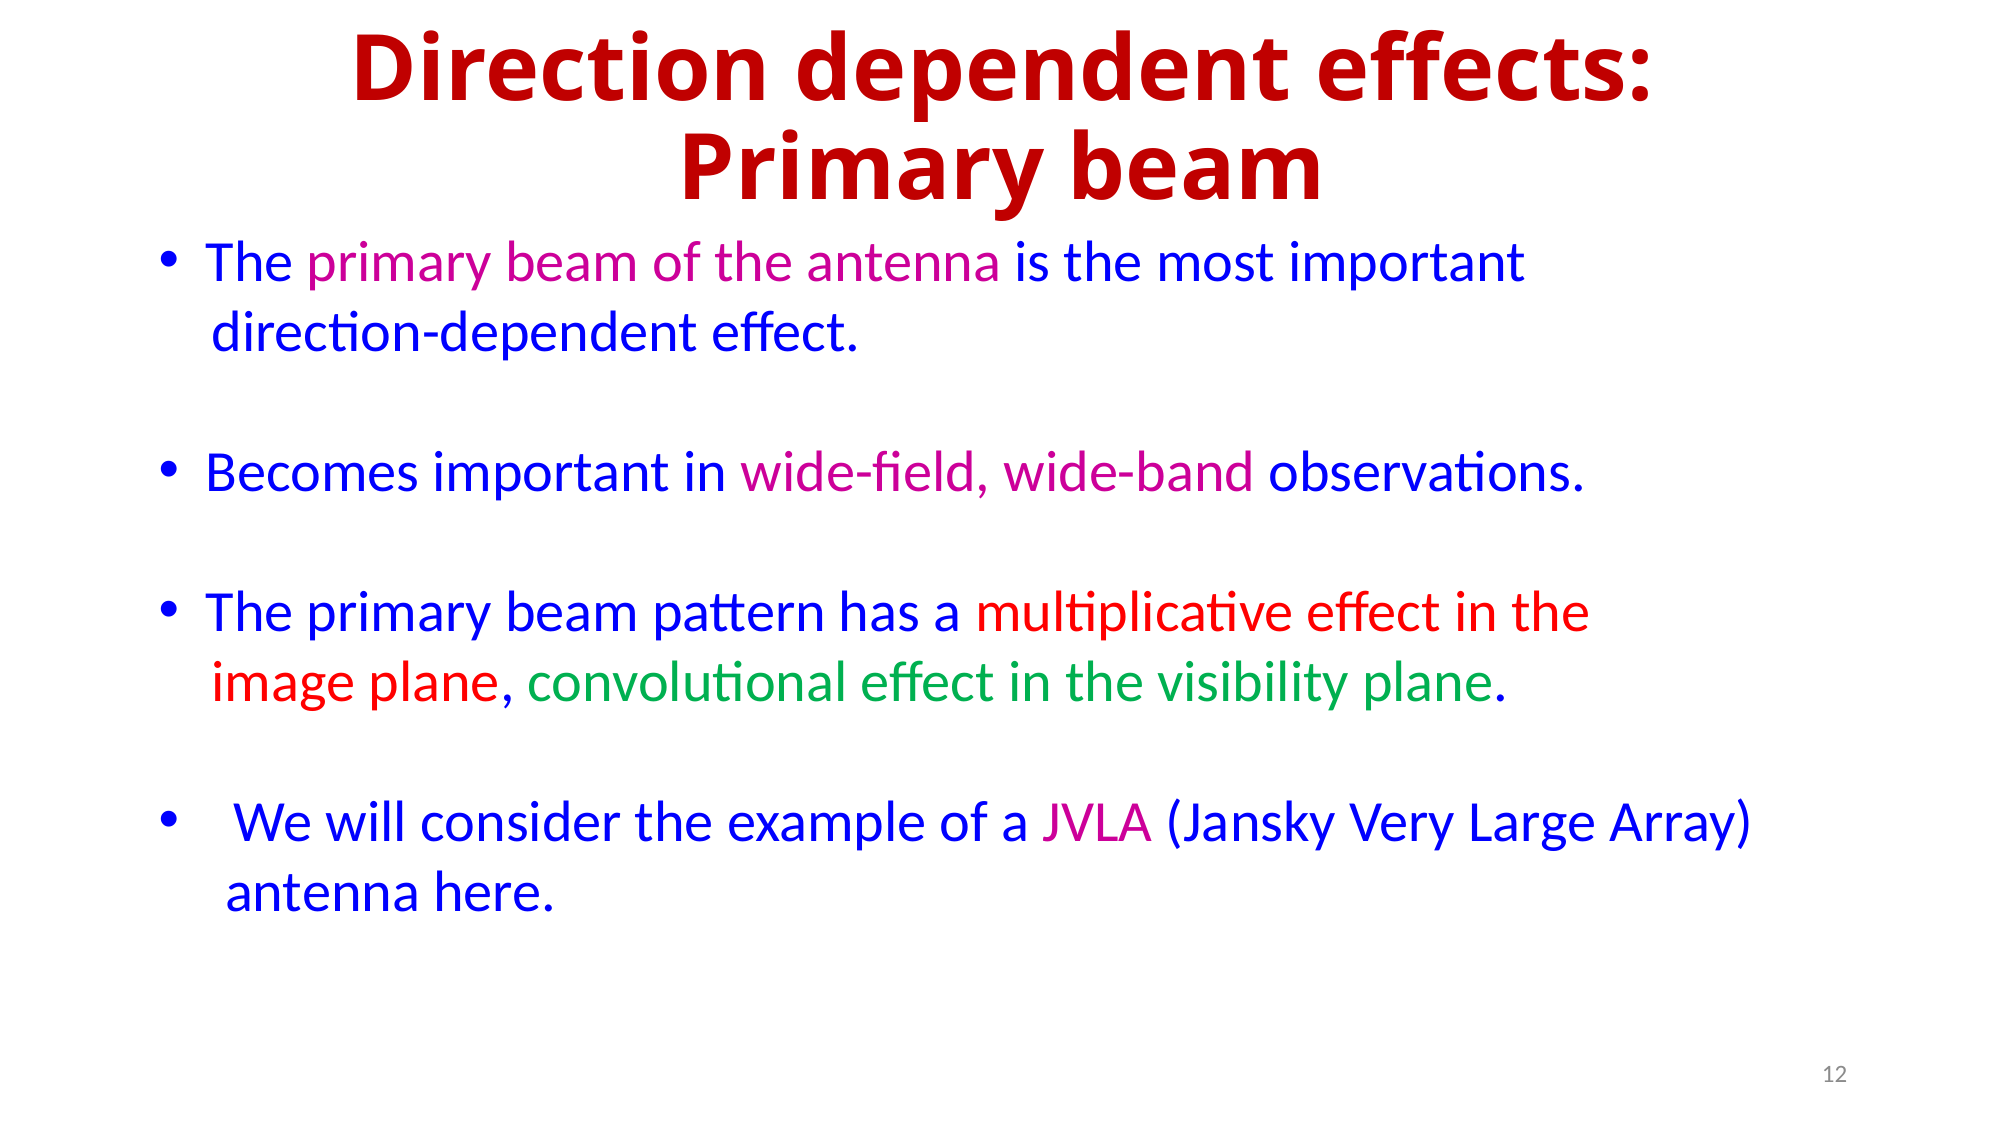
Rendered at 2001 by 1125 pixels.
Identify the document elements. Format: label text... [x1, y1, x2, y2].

title Direction dependent effects: Primary beam [139, 23, 1865, 216]
slide_number 12 [1412, 1042, 1863, 1103]
text_box The primary beam of the antenna is the most important direction-dependent effect. Becomes important in wide-field, wide-band observations. The primary beam pattern has a multiplicative effect in the image plane, convolutional effect in the visibility plane. We will consider the example of a JVLA (Jansky Very Large Array) antenna here. [143, 215, 1769, 931]
